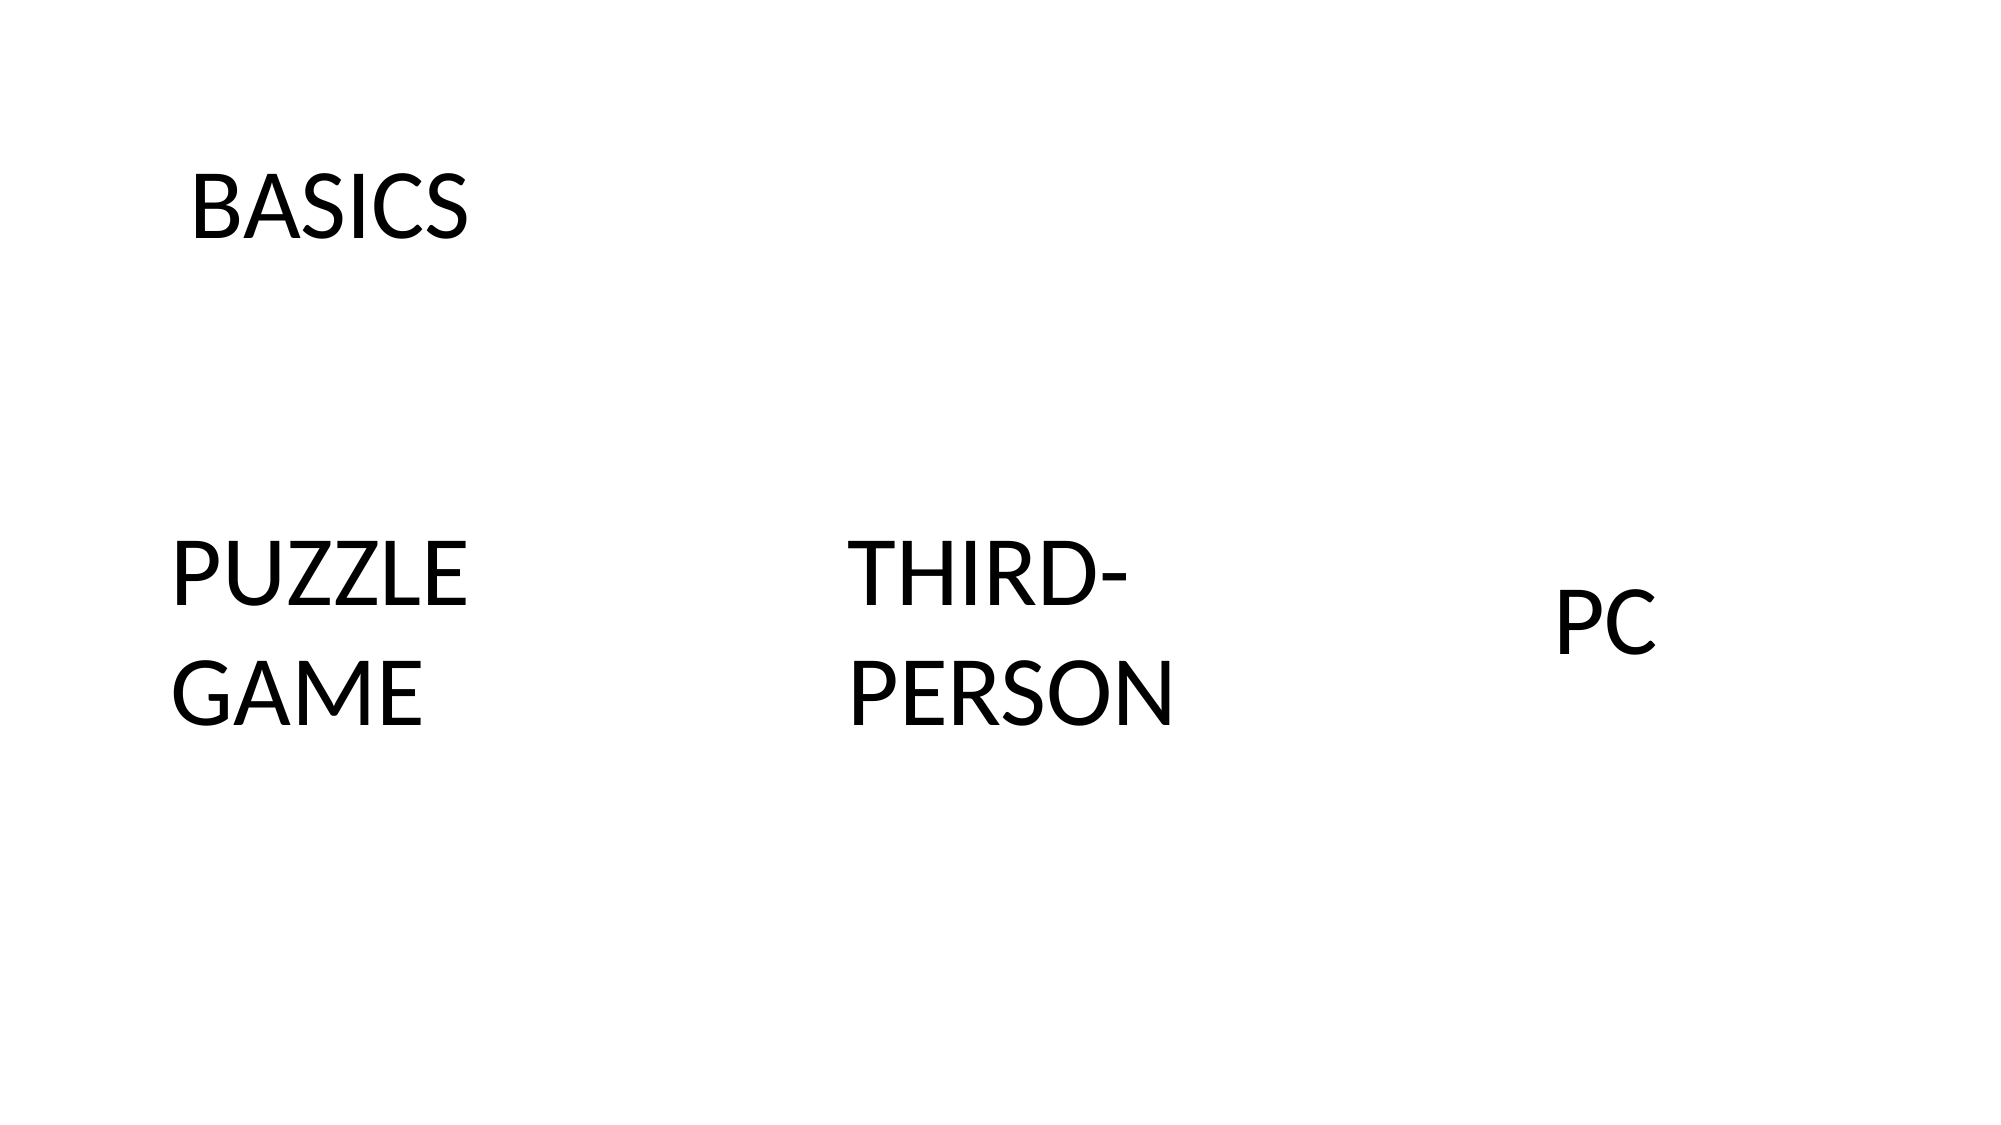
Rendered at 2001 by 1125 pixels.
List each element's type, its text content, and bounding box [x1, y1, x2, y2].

text_box BASICS [174, 131, 487, 267]
text_box PC [1538, 547, 1674, 683]
text_box THIRD- PERSON [832, 498, 1193, 753]
text_box PUZZLE GAME [155, 498, 486, 753]
